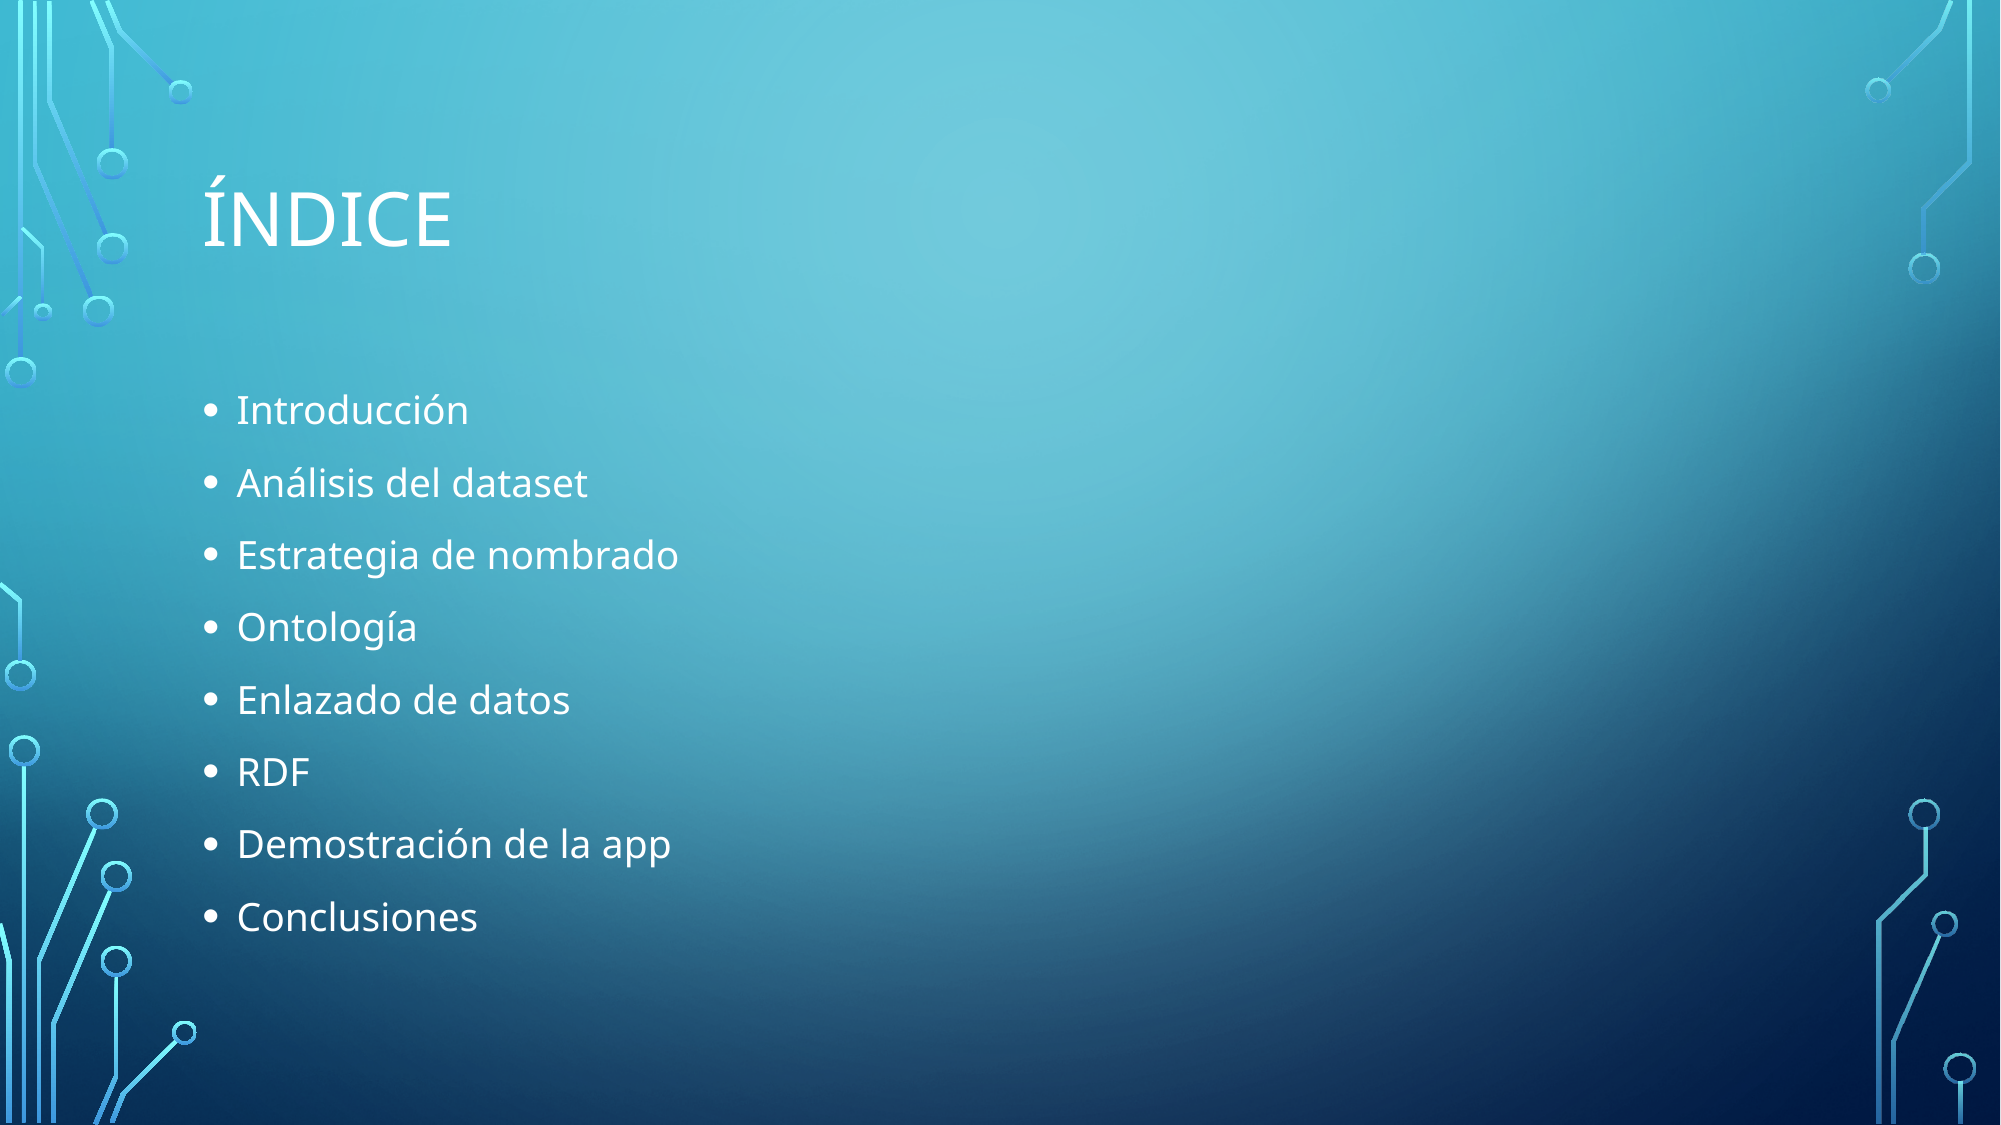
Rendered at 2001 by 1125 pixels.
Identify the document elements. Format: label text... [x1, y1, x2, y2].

title índice [187, 101, 1813, 344]
list Introducción Análisis del dataset Estrategia de nombrado Ontología Enlazado de datos RDF Demostración de la app Conclusiones [187, 369, 1813, 950]
